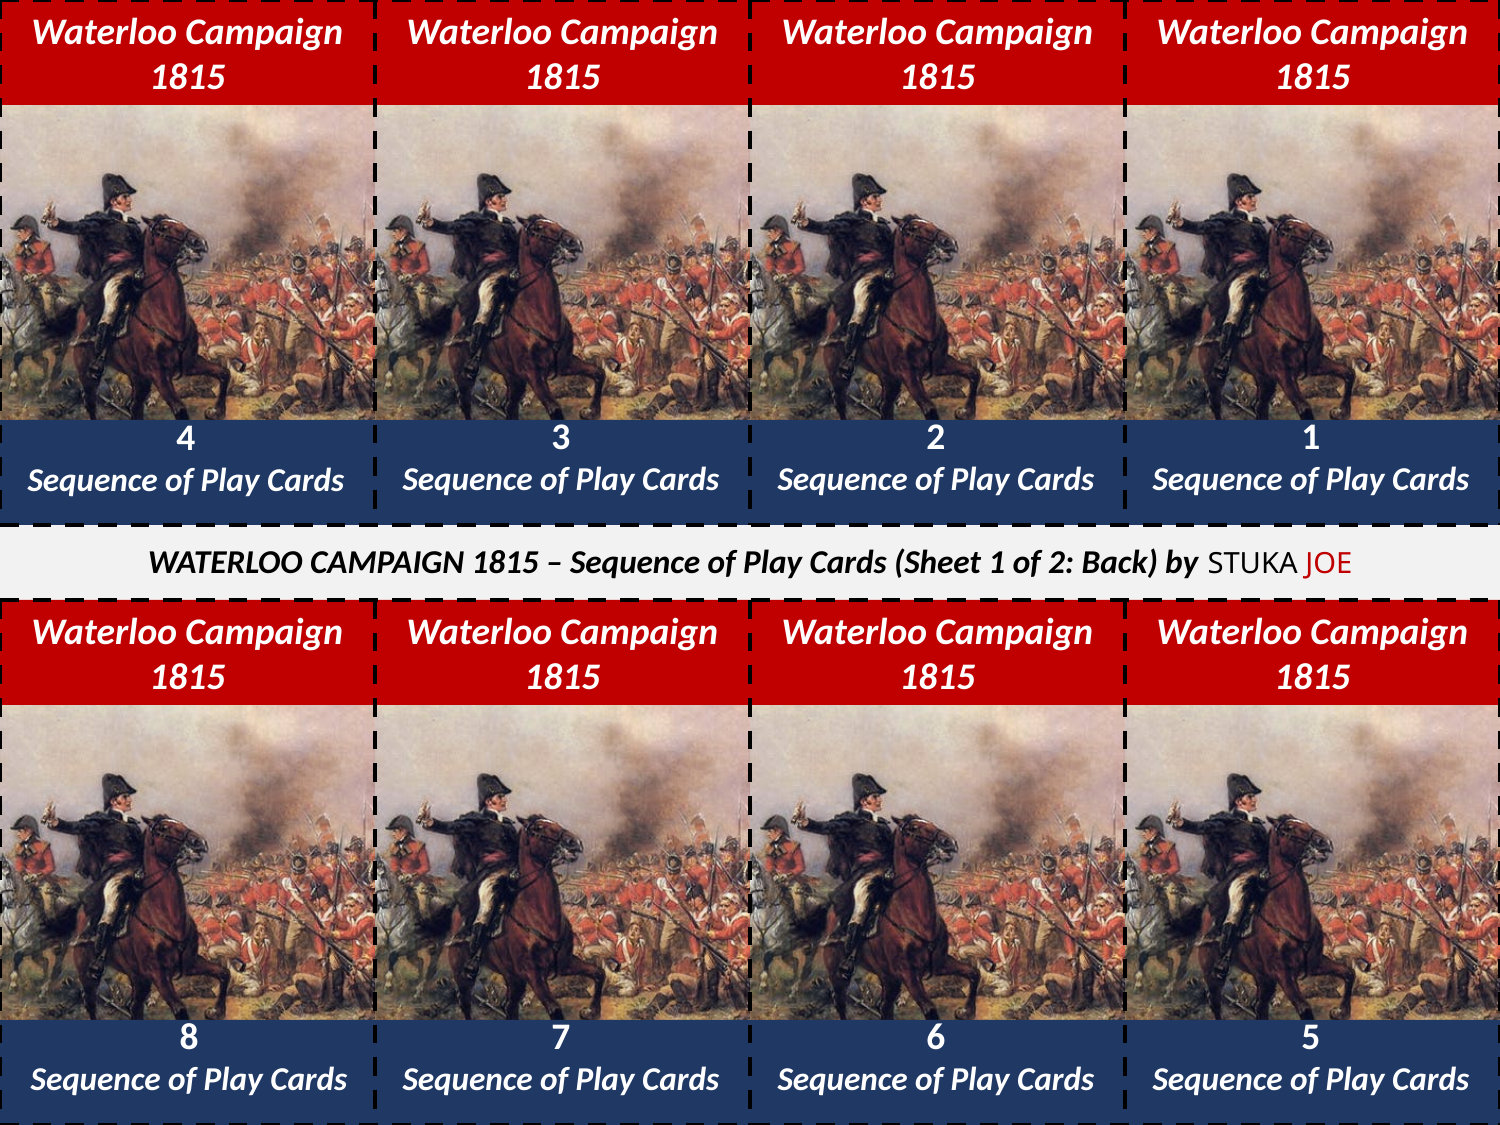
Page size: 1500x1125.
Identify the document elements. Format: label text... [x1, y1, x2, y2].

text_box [0, 0, 1500, 525]
text_box [0, 526, 1500, 532]
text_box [0, 599, 1500, 1125]
text_box [0, 588, 1500, 599]
text_box WATERLOO CAMPAIGN 1815 – Sequence of Play Cards (Sheet 1 of 2: Back) by STUKA JOE [0, 532, 1500, 588]
